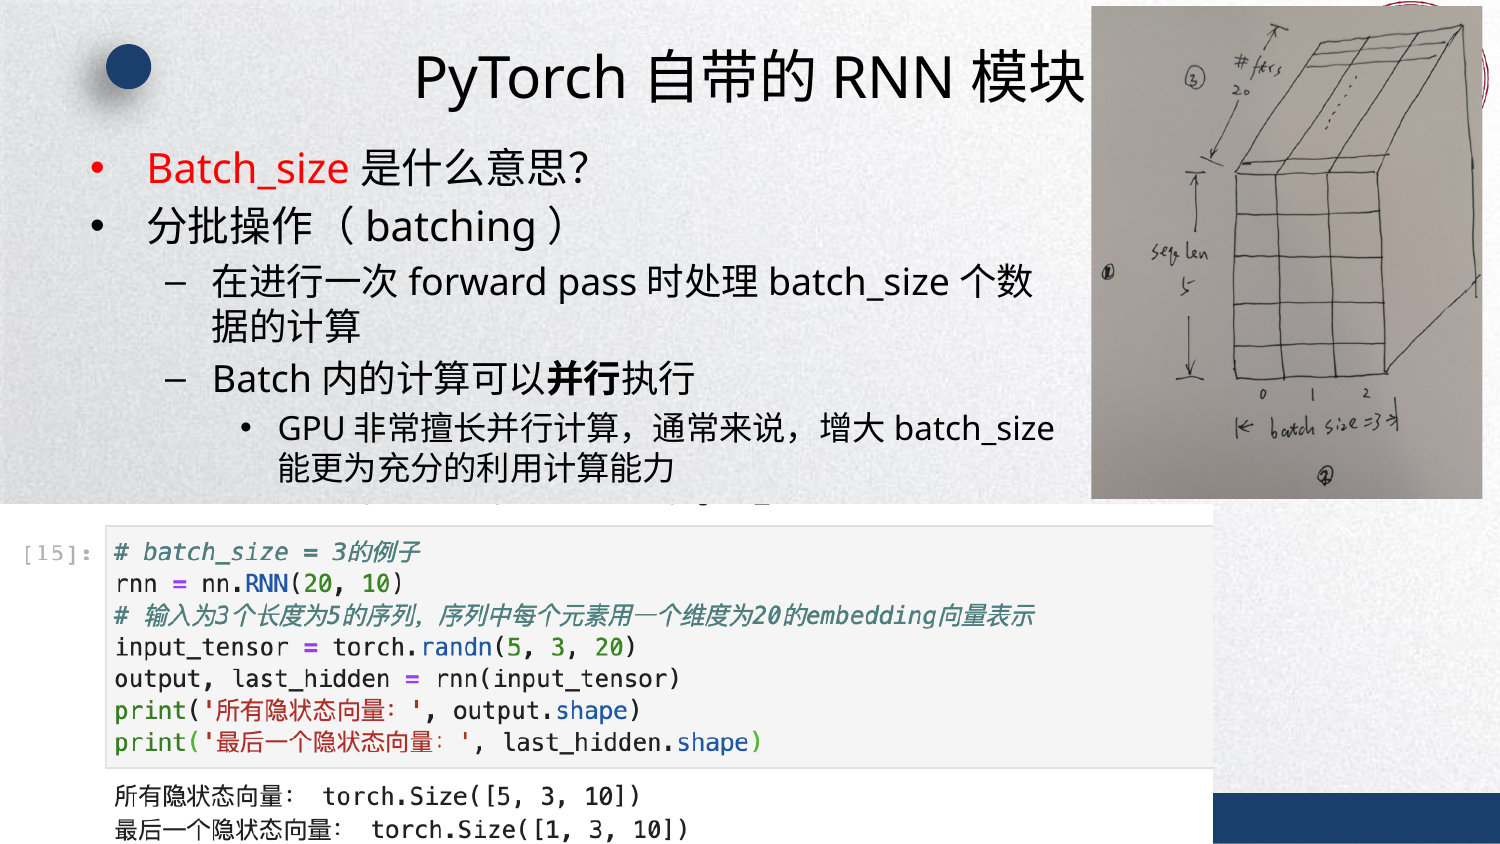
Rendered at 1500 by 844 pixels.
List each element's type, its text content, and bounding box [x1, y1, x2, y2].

picture [0, 0, 1500, 844]
title PyTorch自带的RNN模块 [75, 33, 1086, 116]
list Batch_size是什么意思？ 分批操作（batching） 在进行一次forward pass时处理batch_size个数据的计算 Batch内的计算可以并行执行 GPU非常擅长并行计算，通常来说，增大batch_size能更为充分的利用计算能力 [75, 134, 1083, 502]
